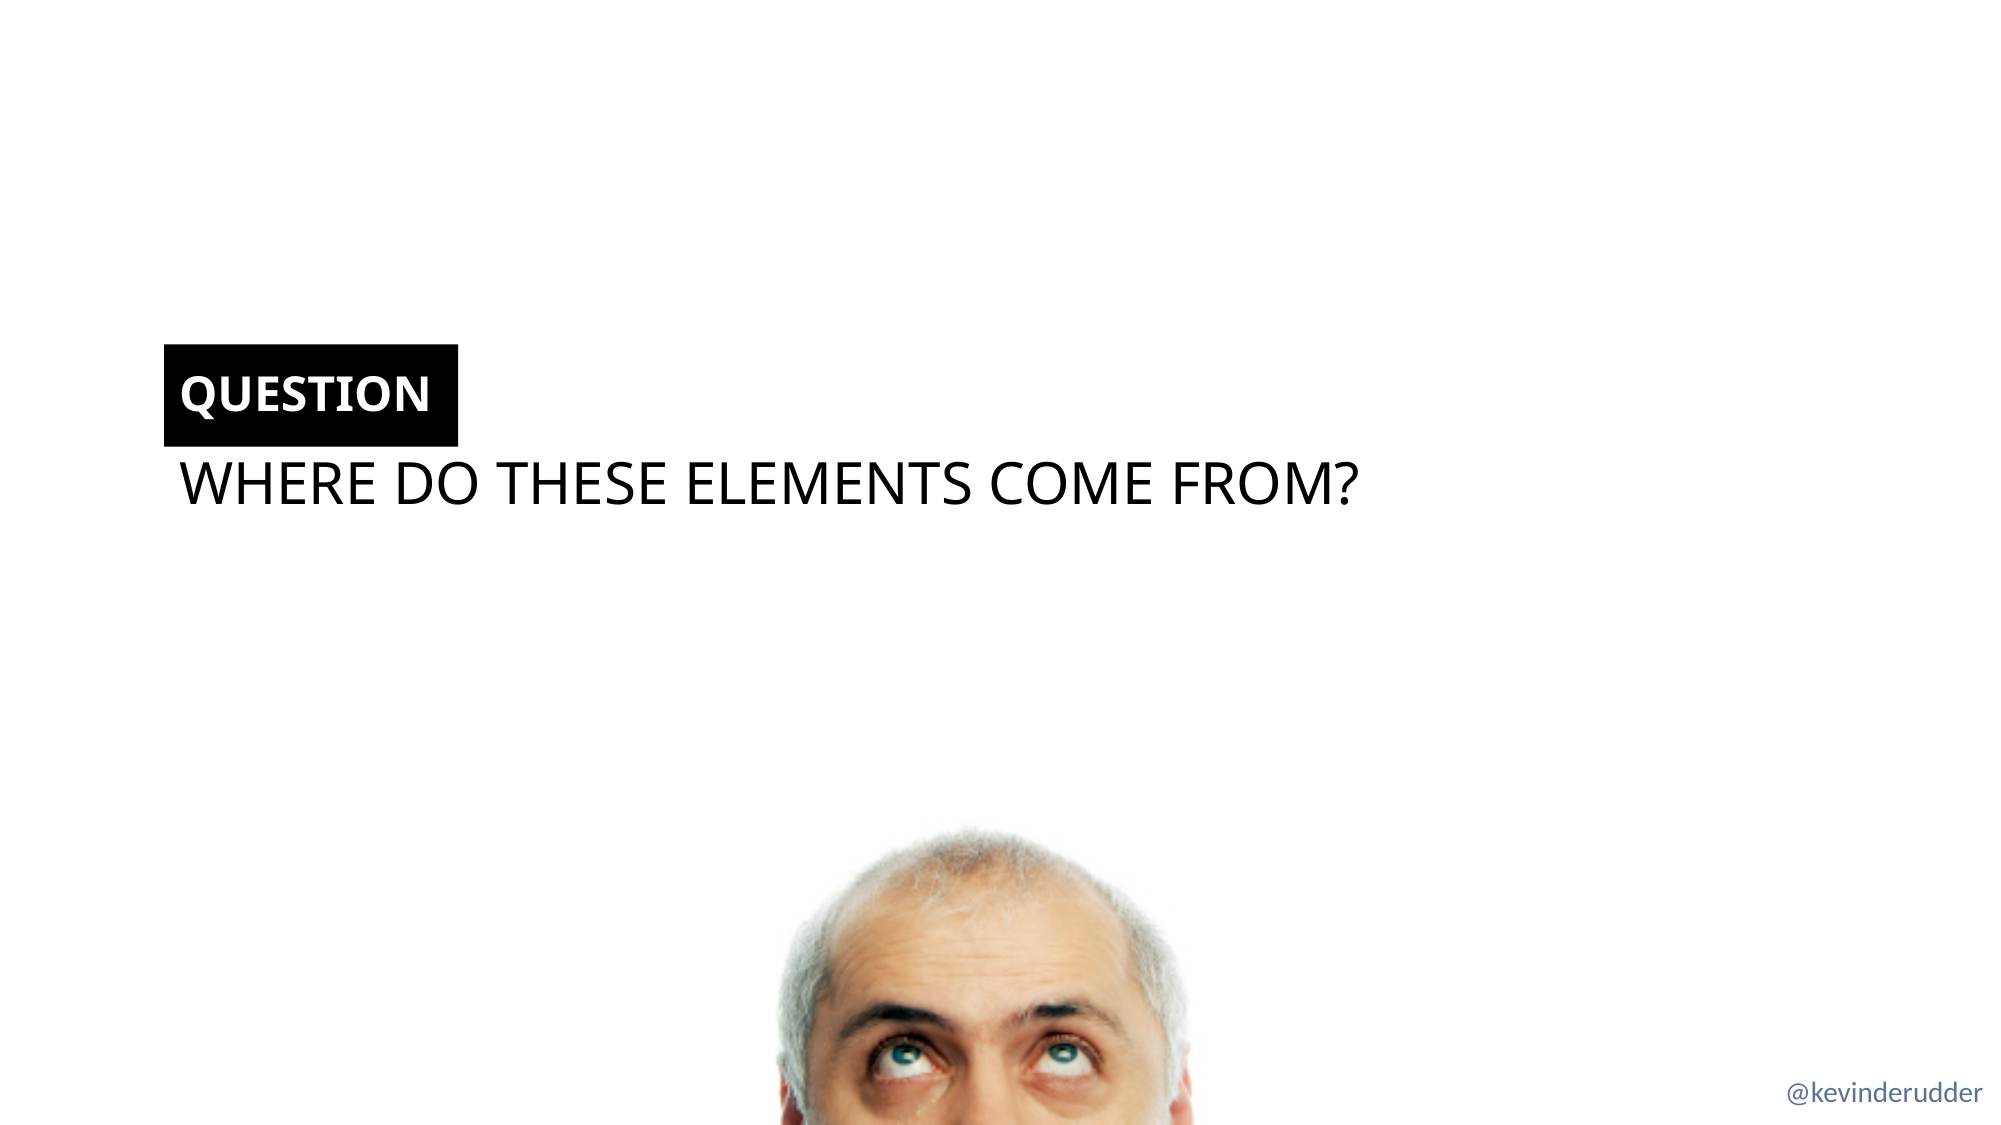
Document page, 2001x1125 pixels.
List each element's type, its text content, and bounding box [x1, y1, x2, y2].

picture [705, 748, 1253, 1125]
title Question [164, 344, 459, 446]
list WHERE DO THESE ELEMENTS COME FROM? [164, 446, 1406, 623]
